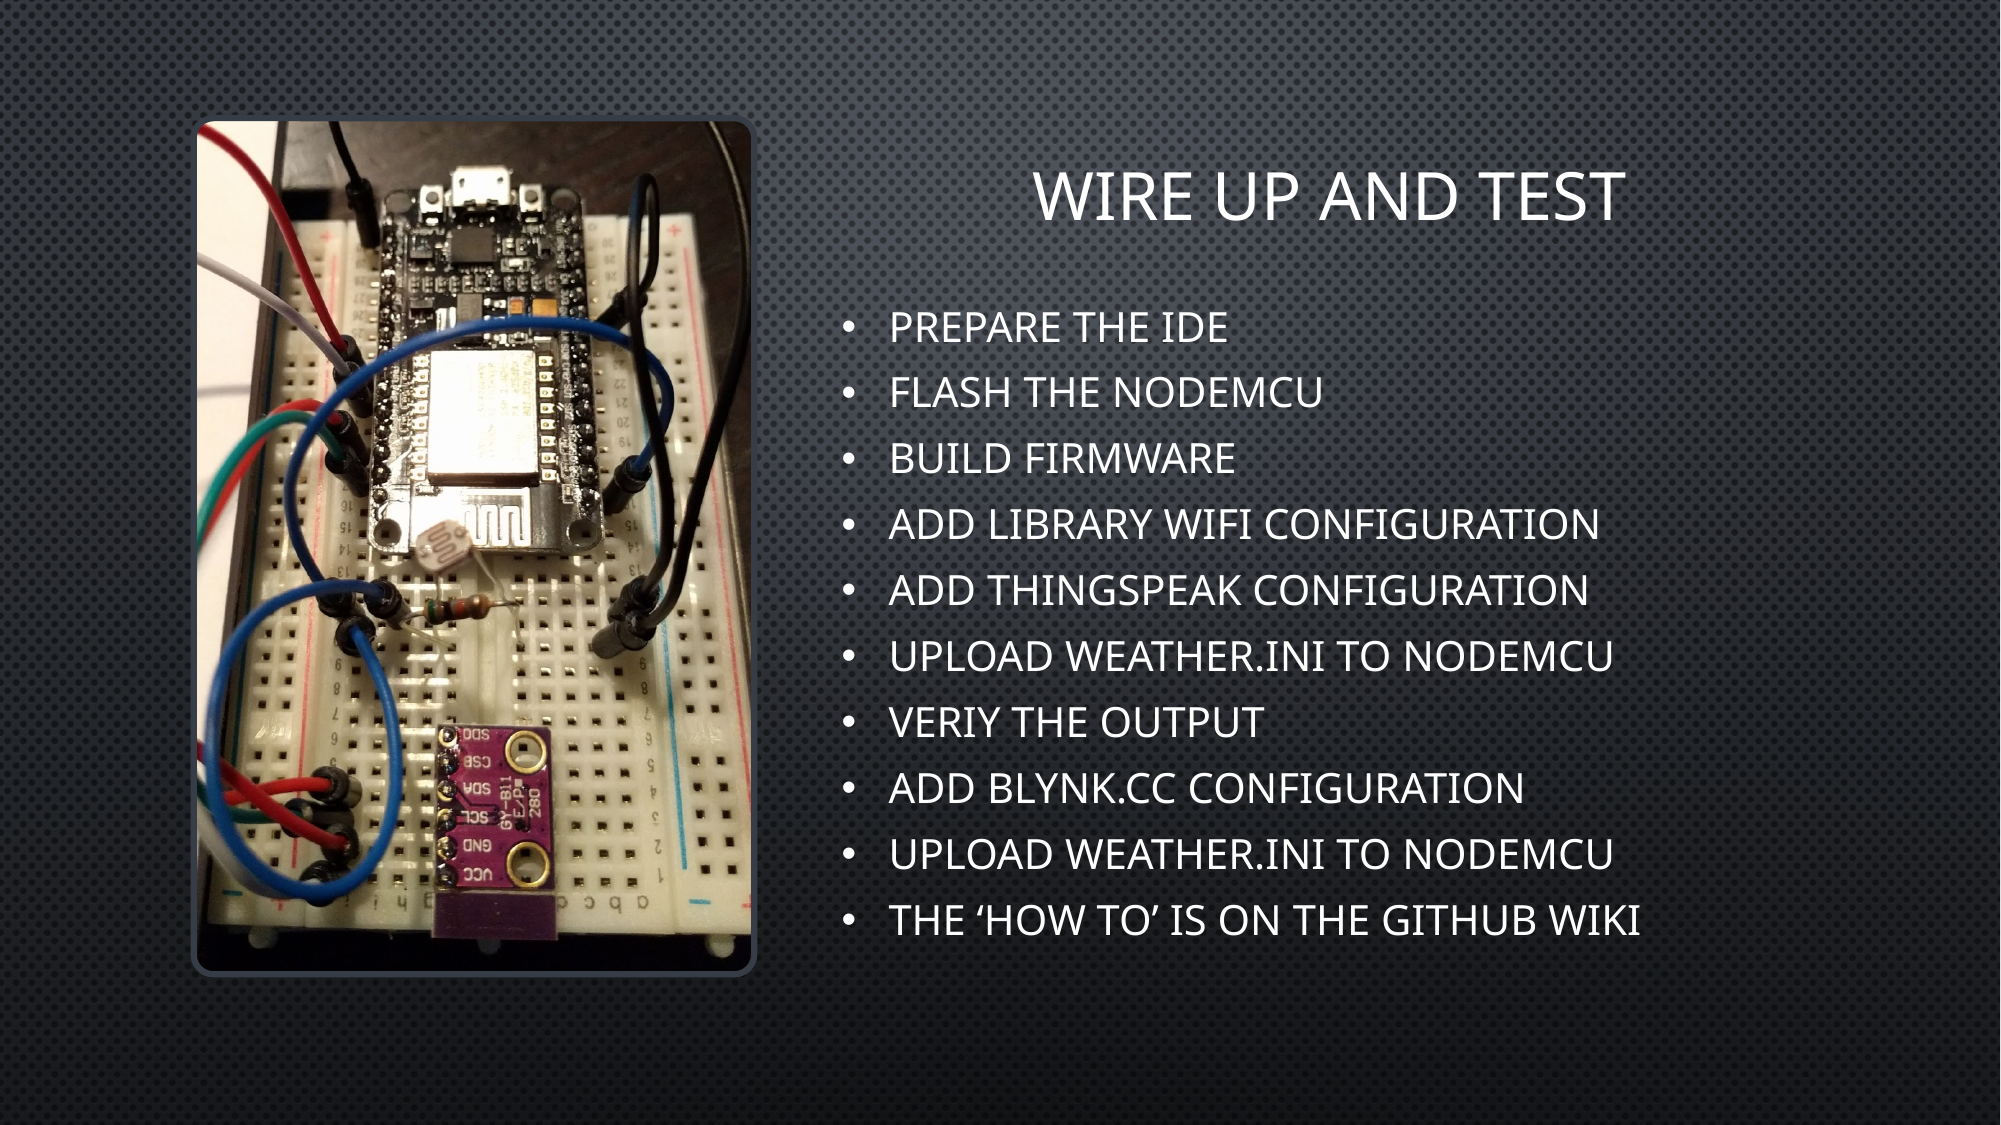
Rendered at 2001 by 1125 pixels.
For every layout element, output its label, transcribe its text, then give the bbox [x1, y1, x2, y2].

picture [193, 117, 755, 975]
list Prepare the IDE Flash the NodeMCU Build Firmware Add Library WiFi Configuration Add Thingspeak Configuration Upload weather.ini to NodeMCU Veriy the Output Add Blynk.cc Configuration Upload weather.ini to NodeMCU The ‘How To’ is on the Github Wiki [826, 255, 1856, 995]
title Wire up and TEst [826, 99, 1833, 255]
